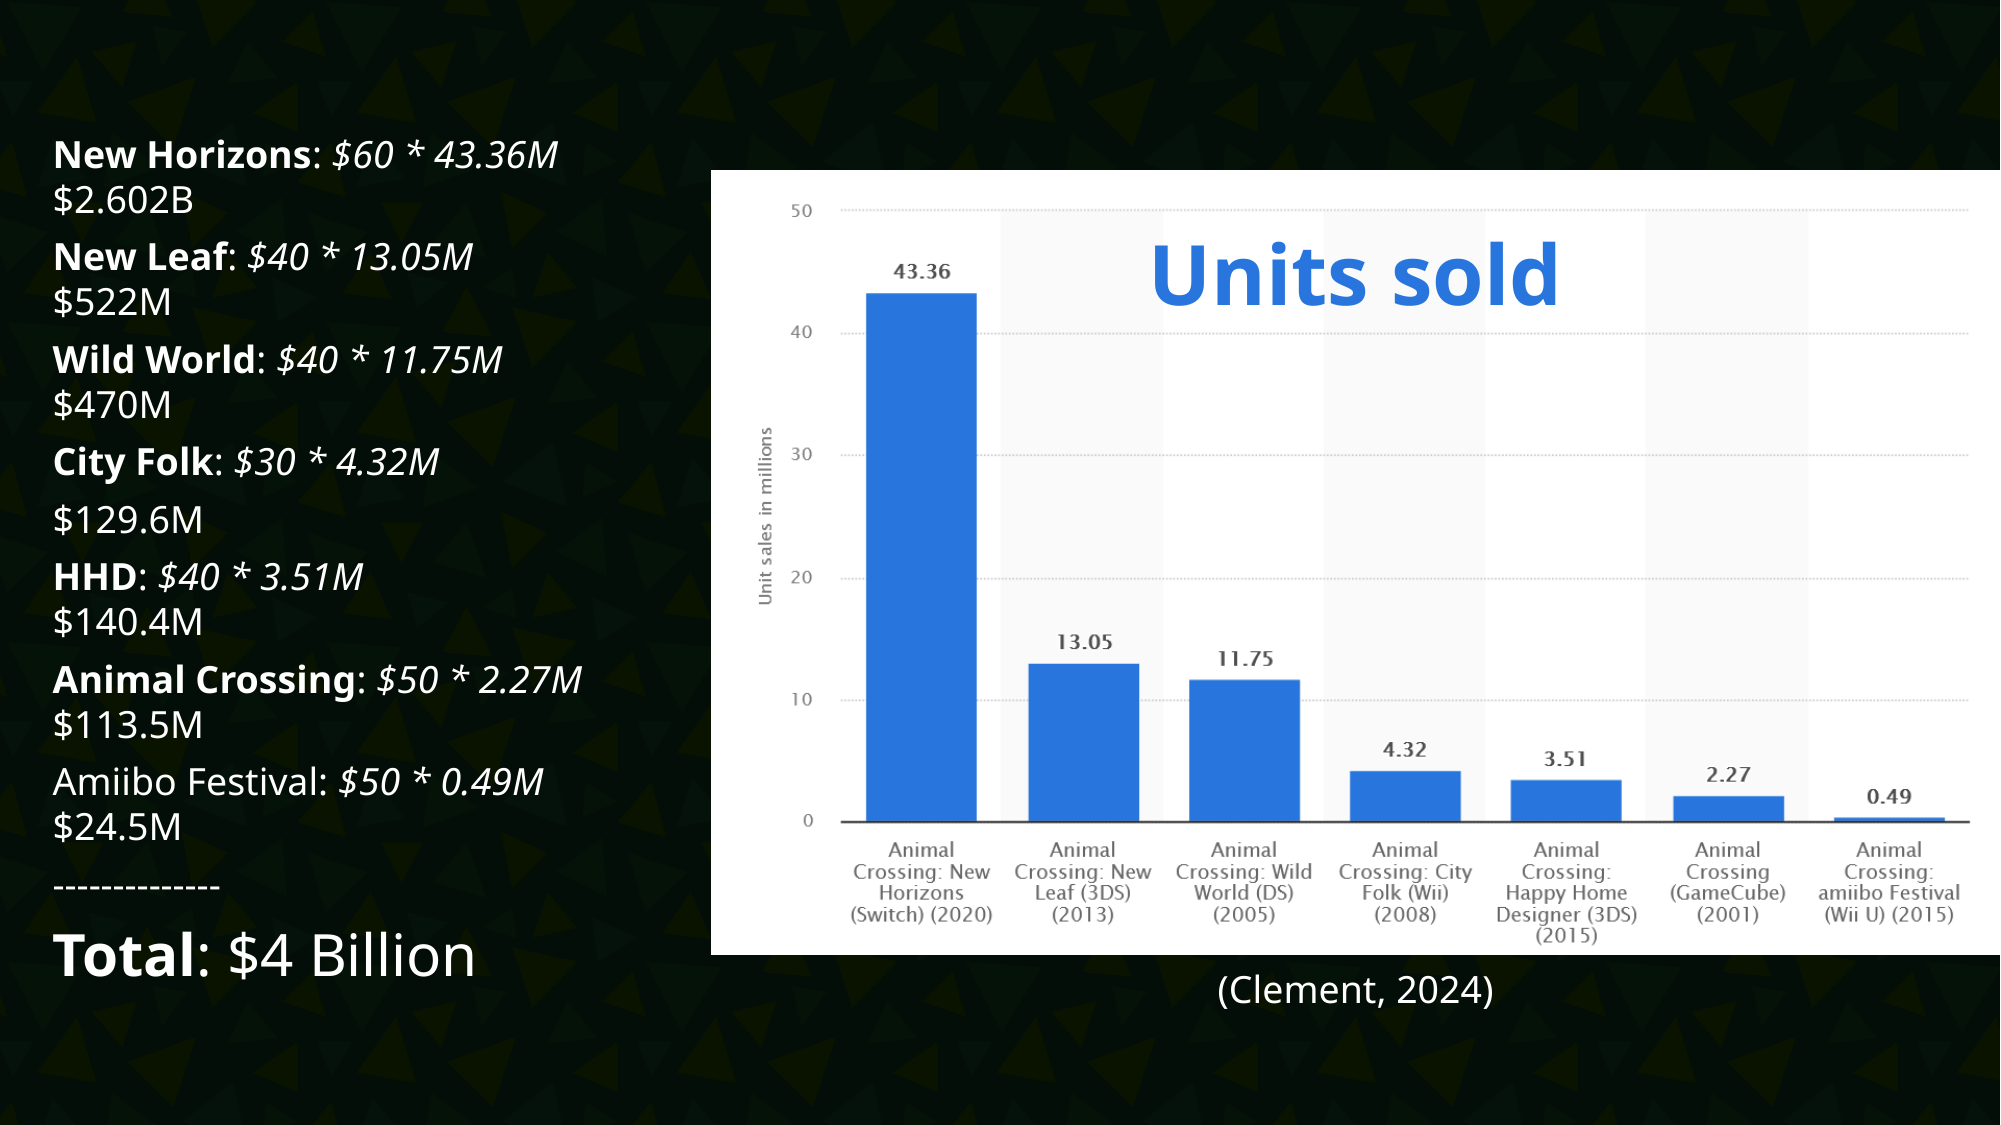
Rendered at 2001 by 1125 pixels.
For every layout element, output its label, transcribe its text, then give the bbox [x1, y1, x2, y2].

picture [710, 170, 2000, 955]
text_box New Horizons: $60 * 43.36M $2.602B New Leaf: $40 * 13.05M $522M Wild World: $40 * 11.75M $470M City Folk: $30 * 4.32M $129.6M HHD: $40 * 3.51M $140.4M Animal Crossing: $50 * 2.27M $113.5M Amiibo Festival: $50 * 0.49M $24.5M -------------- Total: $4 Billion [37, 123, 690, 996]
text_box (Clement, 2024) [711, 958, 2000, 1019]
text_box [0, 0, 2000, 1125]
